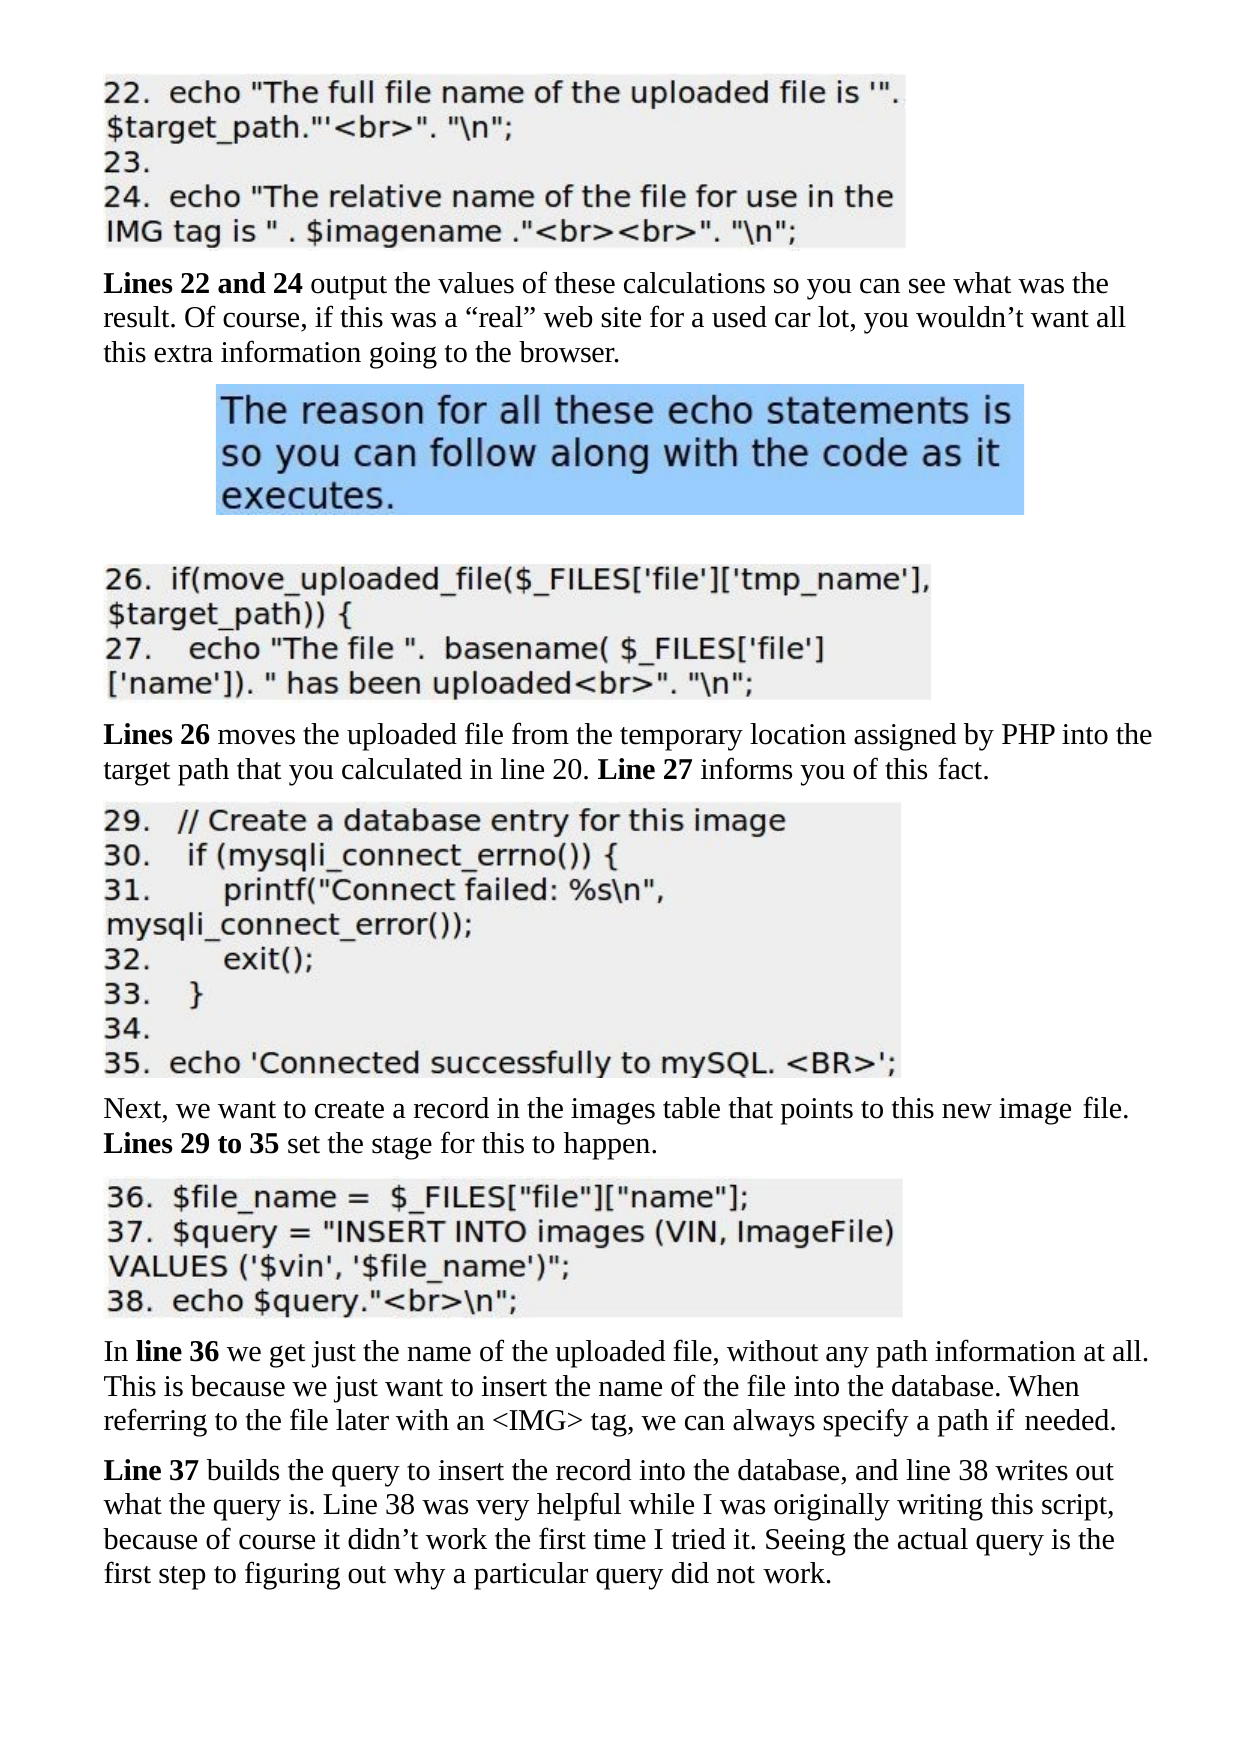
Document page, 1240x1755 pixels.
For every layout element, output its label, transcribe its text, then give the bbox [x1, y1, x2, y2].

text_box [103, 73, 906, 251]
text_box Next, we want to create a record in the images table that points to this new image file. Lines 29 to 35 set the stage for this to happen. [101, 1087, 1136, 1160]
text_box Lines 22 and 24 output the values of these calculations so you can see what was the result. Of course, if this was a “real” web site for a used car lot, you wouldn’t want all this extra information going to the browser. [101, 260, 1137, 369]
text_box [103, 1176, 903, 1319]
text_box [103, 564, 932, 703]
text_box [215, 384, 1025, 515]
text_box In line 36 we get just the name of the uploaded file, without any path information at all. This is because we just want to insert the name of the file into the database. When referring to the file later with an <IMG> tag, we can always specify a path if needed. Line 37 builds the query to insert the record into the database, and line 38 writes out what the query is. Line 38 was very helpful while I was originally writing this script, because of course it didn’t work the first time I tried it. Seeing the actual query is the first step to figuring out why a particular query did not work. [101, 1328, 1158, 1591]
text_box Lines 26 moves the uploaded file from the temporary location assigned by PHP into the target path that you calculated in line 20. Line 27 informs you of this fact. [101, 712, 1161, 786]
text_box [103, 801, 902, 1078]
